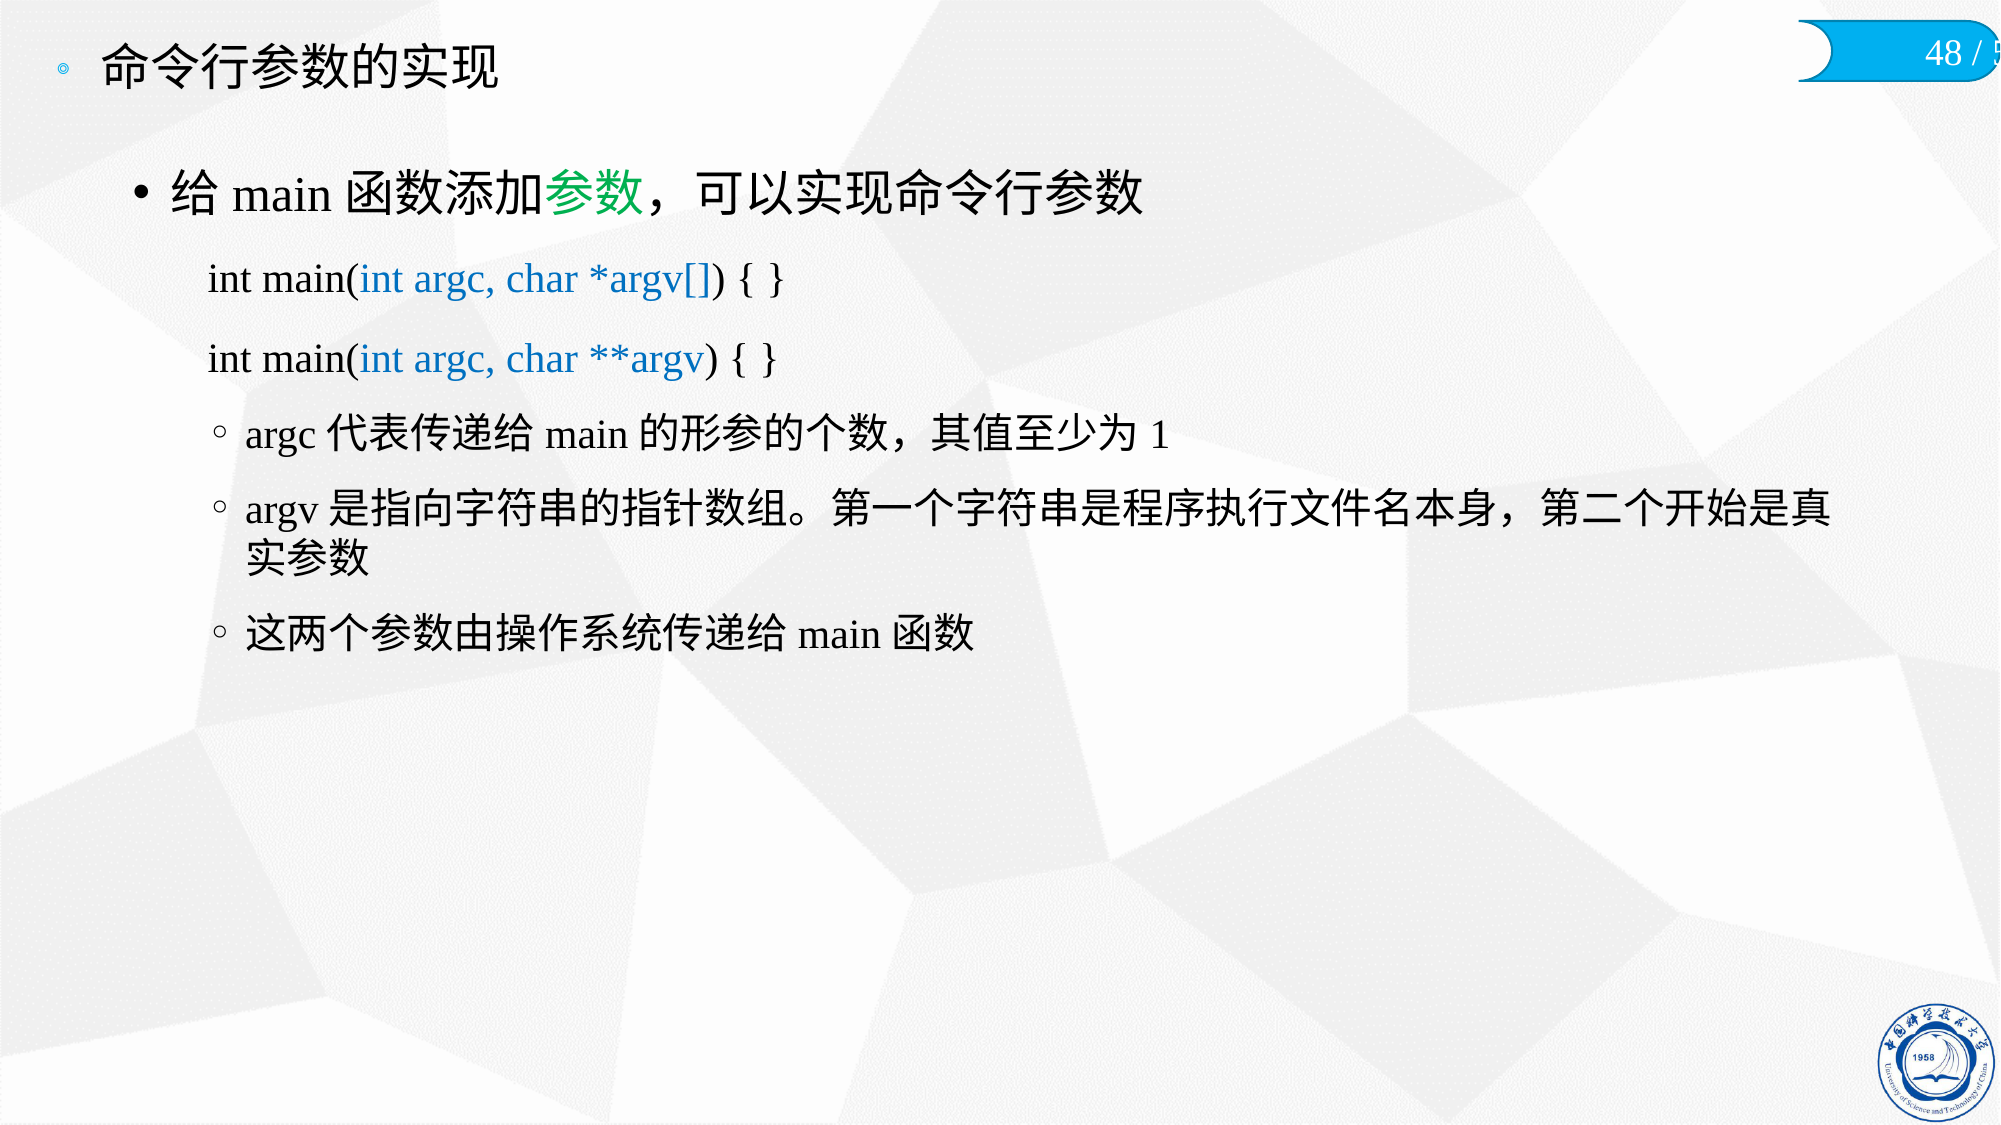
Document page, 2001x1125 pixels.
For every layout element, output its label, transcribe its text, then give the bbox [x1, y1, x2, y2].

list 给main函数添加参数，可以实现命令行参数 int main(int argc, char *argv[]) { } int main(int argc, char **argv) { } argc代表传递给main的形参的个数，其值至少为1 argv是指向字符串的指针数组。第一个字符串是程序执行文件名本身，第二个开始是真实参数 这两个参数由操作系统传递给main函数 [117, 153, 1875, 1065]
picture [0, 0, 2000, 1125]
title 命令行参数的实现 [41, 34, 997, 105]
